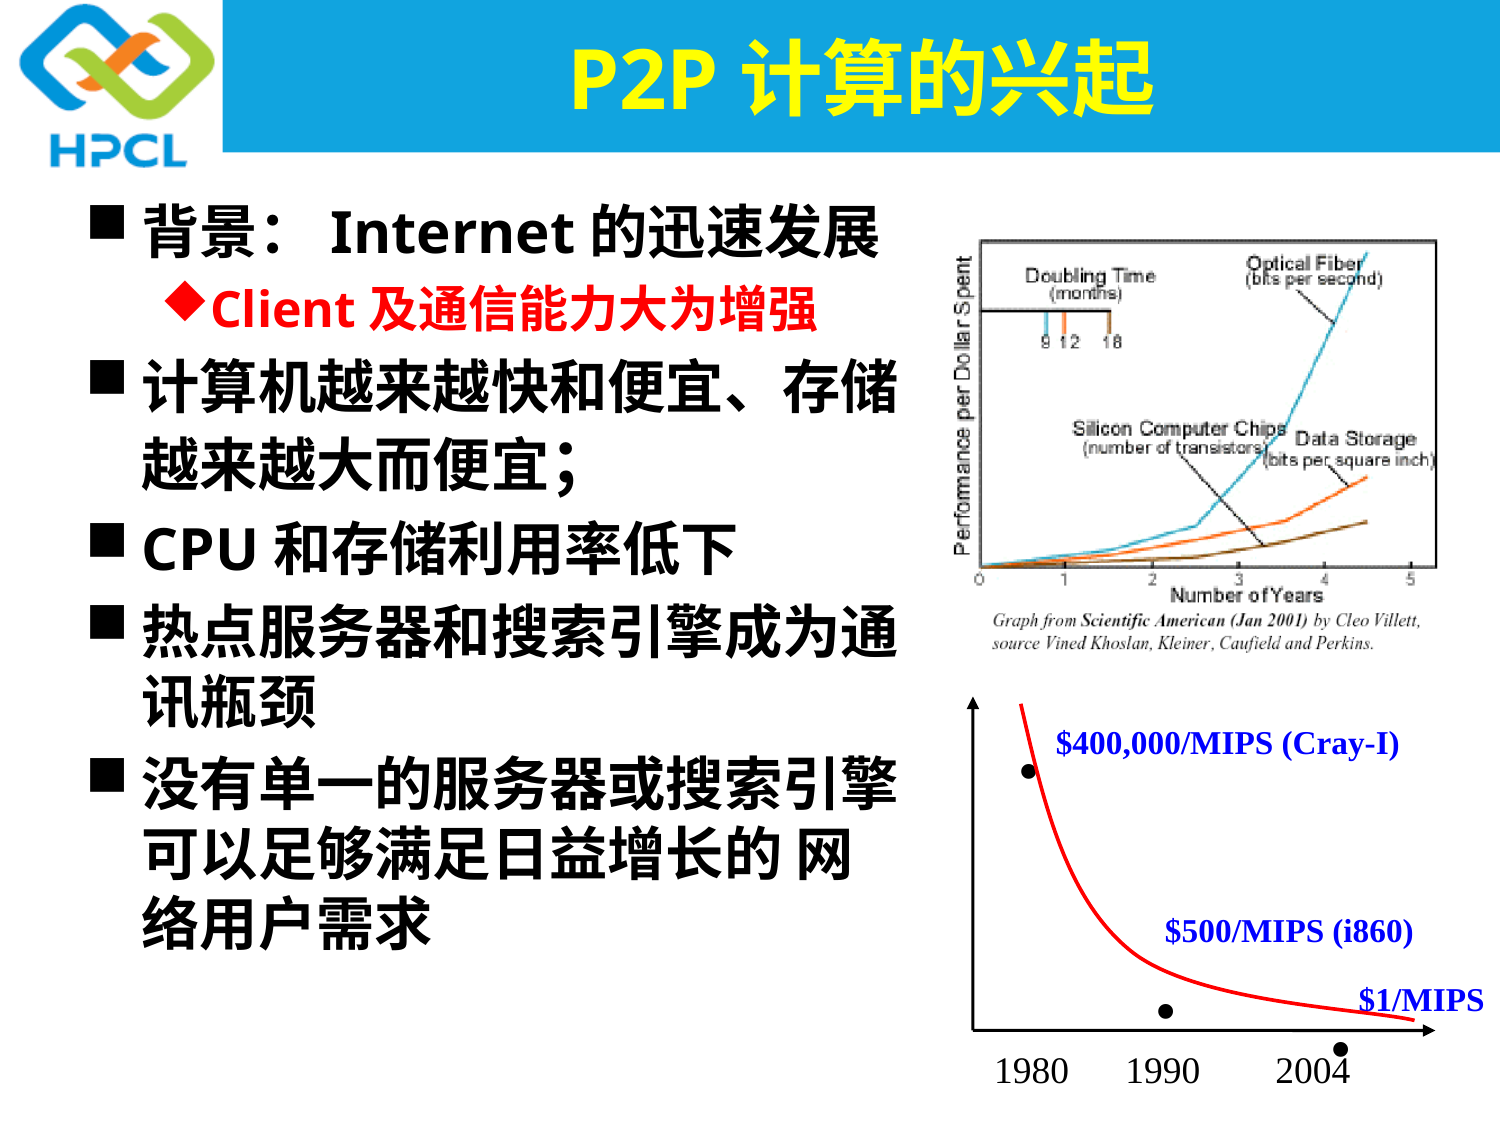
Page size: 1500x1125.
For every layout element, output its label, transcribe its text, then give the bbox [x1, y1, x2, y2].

picture [926, 219, 1453, 654]
title P2P计算的兴起 [222, 0, 1500, 153]
picture [11, 0, 223, 176]
list 背景：Internet的迅速发展 Client及通信能力大为增强 计算机越来越快和便宜、存储越来越大而便宜； CPU和存储利用率低下 热点服务器和搜索引擎成为通讯瓶颈 没有单一的服务器或搜索引擎可以足够满足日益增长的 网络用户需求 [70, 187, 915, 1043]
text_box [972, 644, 1500, 1106]
